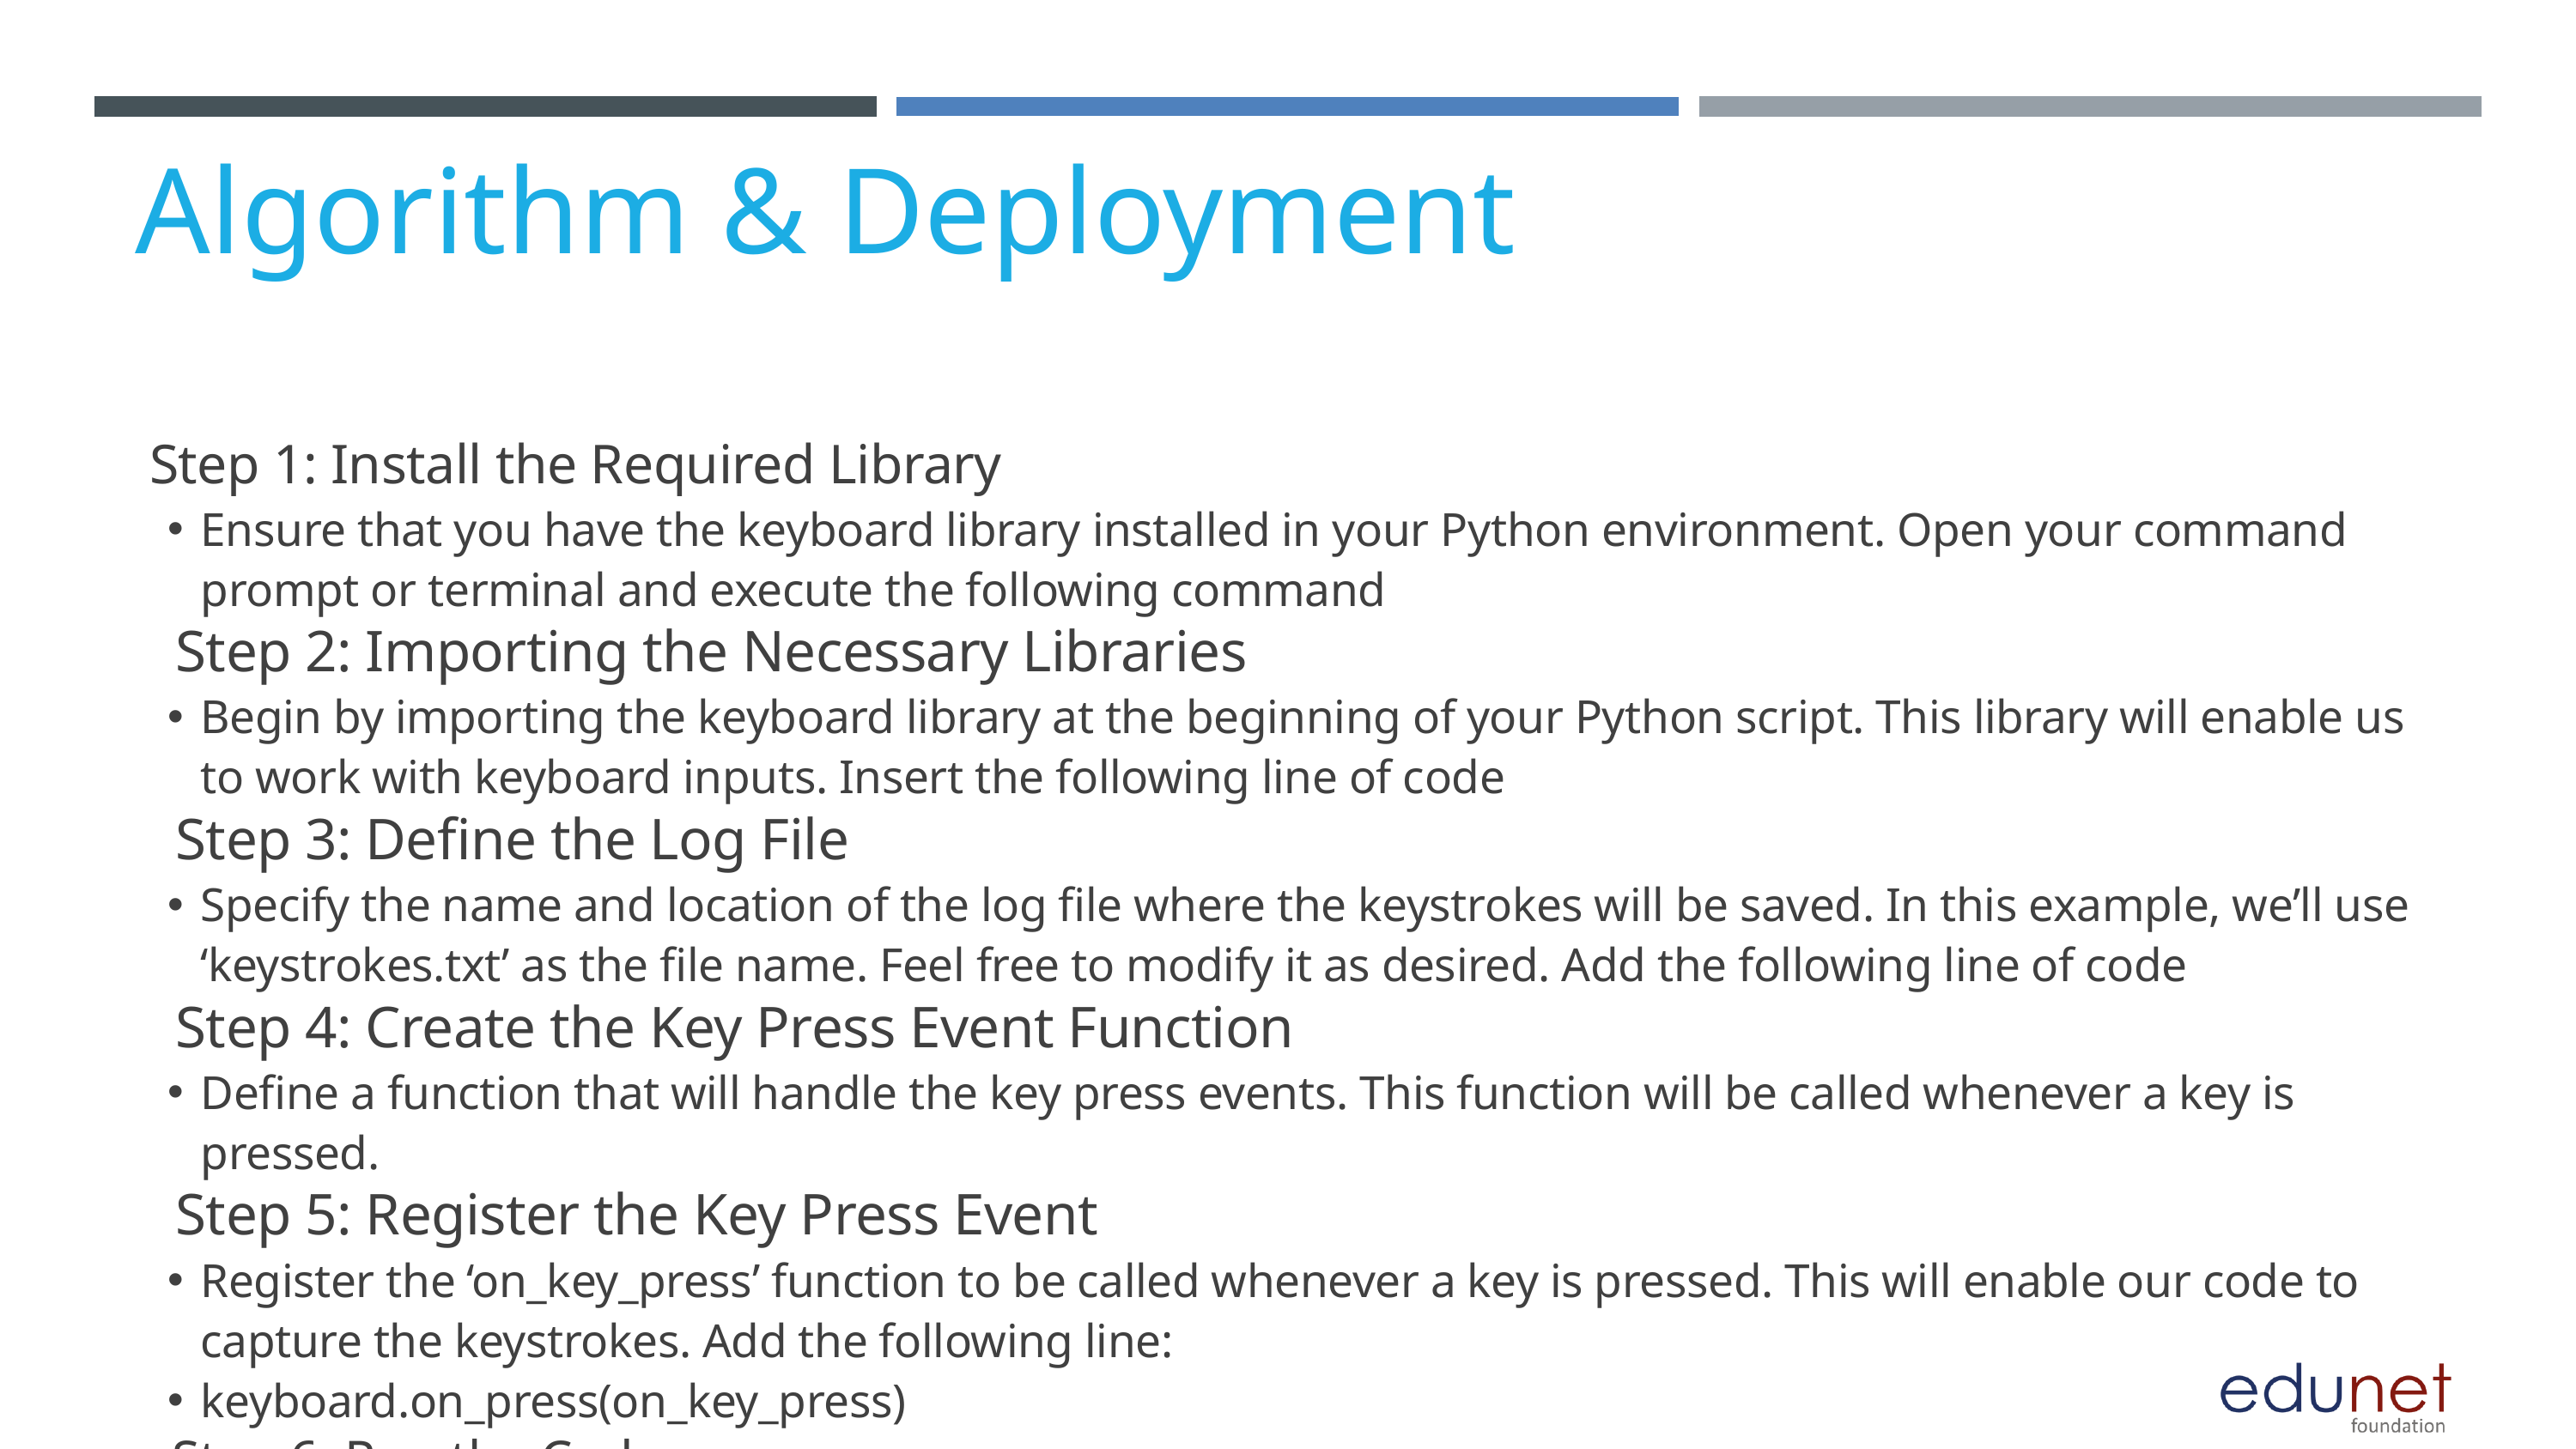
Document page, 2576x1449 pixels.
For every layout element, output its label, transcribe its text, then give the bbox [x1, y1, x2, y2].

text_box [1698, 95, 2482, 117]
text_box [2440, 1360, 2453, 1437]
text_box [896, 96, 1680, 117]
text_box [94, 96, 878, 118]
text_box Algorithm & Deployment [135, 136, 2440, 278]
text_box Step 1: Install the Required Library Ensure that you have the keyboard library installed in your Python environment. Open your command prompt or terminal and execute the following command Step 2: Importing the Necessary Libraries Begin by importing the keyboard library at the beginning of your Python script. This library will enable us to work with keyboard inputs. Insert the following line of code Step 3: Define the Log File Specify the name and location of the log file where the keystrokes will be saved. In this example, we’ll use ‘keystrokes.txt’ as the file name. Feel free to modify it as desired. Add the following line of code Step 4: Create the Key Press Event Function Define a function that will handle the key press events. This function will be called whenever a key is pressed. Step 5: Register the Key Press Event Register the ‘on_key_press’ function to be called whenever a key is pressed. This will enable our code to capture the keystrokes. Add the following line: keyboard.on_press(on_key_press) Step 6: Run the Code Save your Python script with a ‘.py’ extension (e.g., ‘keylogger.py’). Open your command prompt or terminal, navigate to the directory where the script is located, and execute the command: [135, 430, 2440, 1449]
